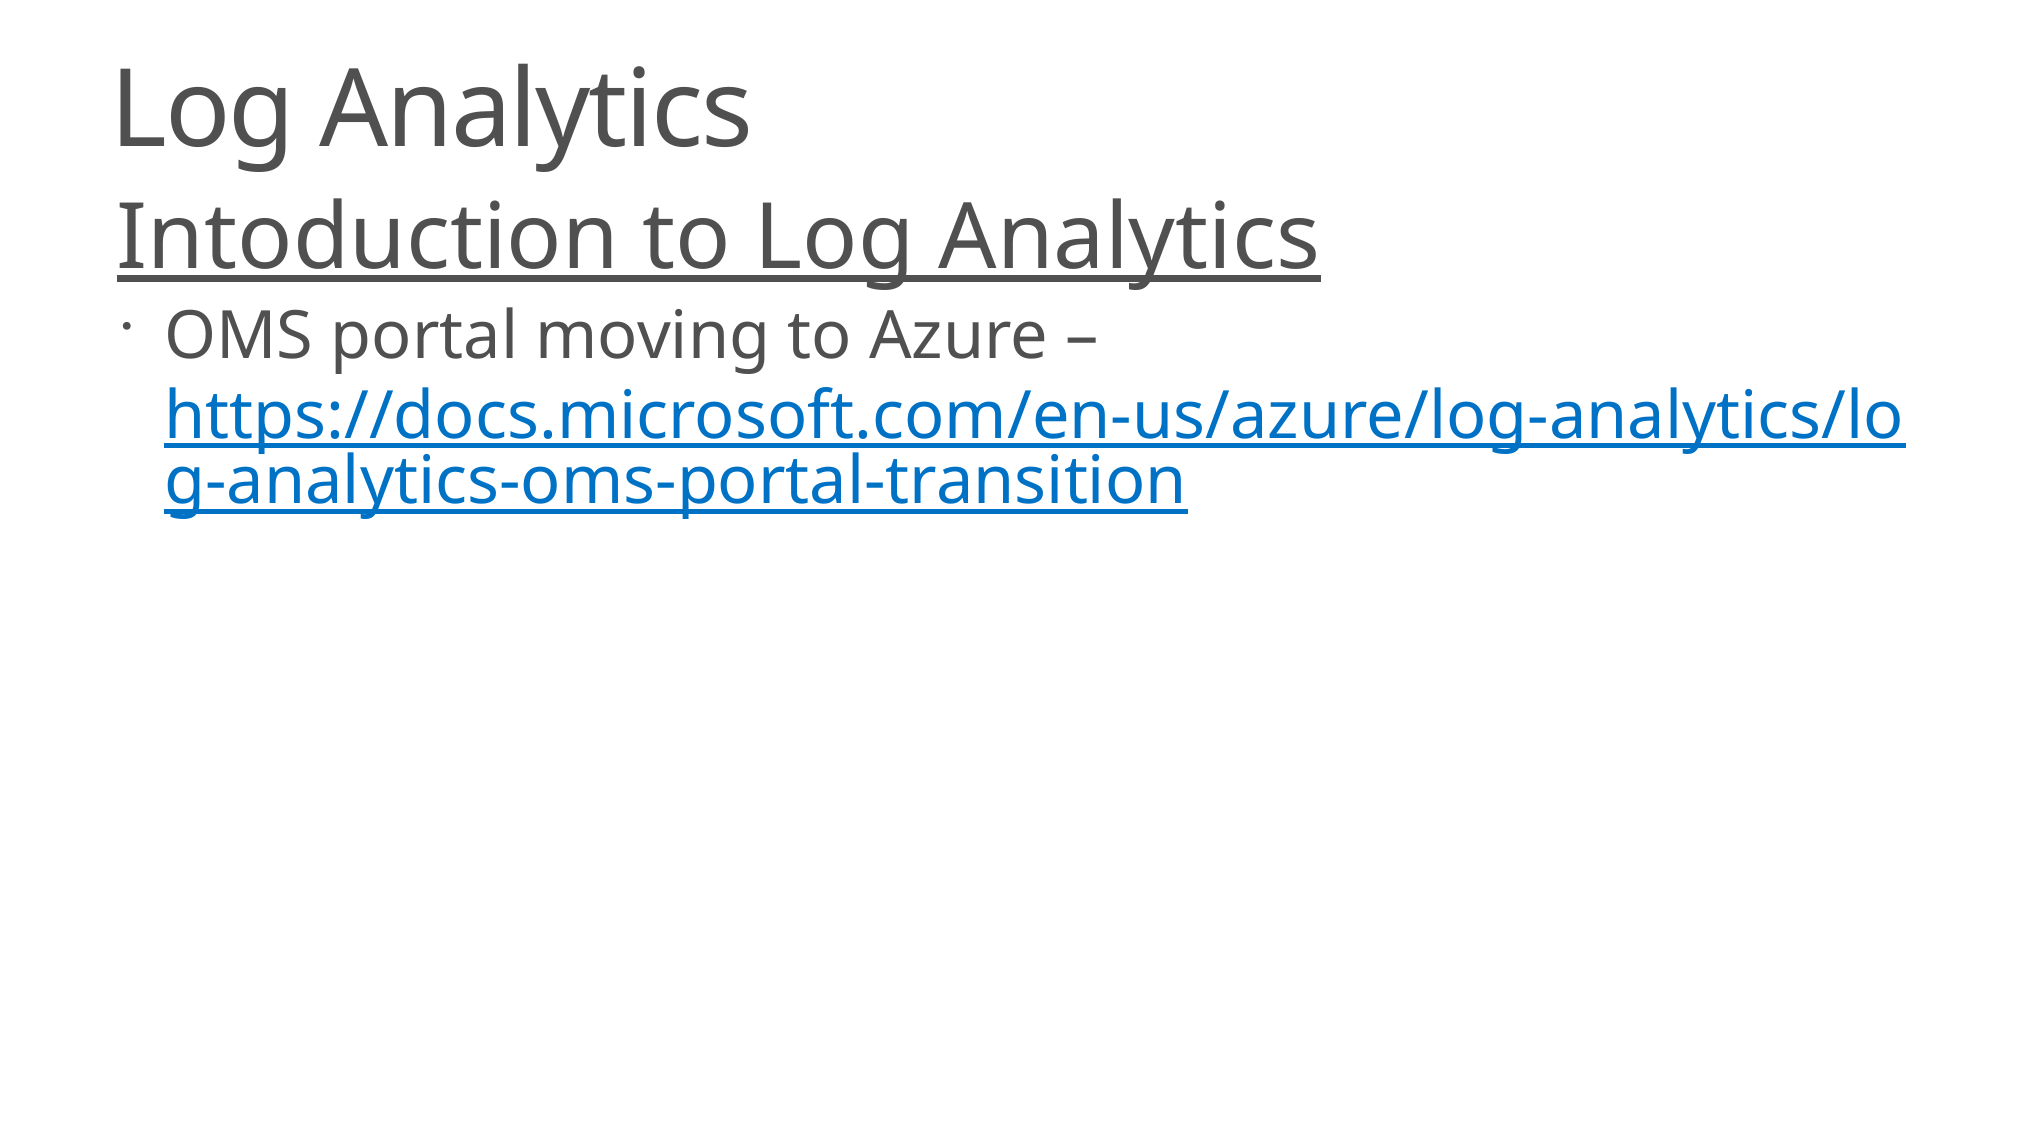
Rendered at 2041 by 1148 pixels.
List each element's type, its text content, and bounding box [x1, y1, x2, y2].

list Intoduction to Log Analytics OMS portal moving to Azure – https://docs.microsoft.com/en-us/azure/log-analytics/log-analytics-oms-portal-transition [86, 164, 1953, 993]
title Log Analytics [86, 38, 1953, 164]
